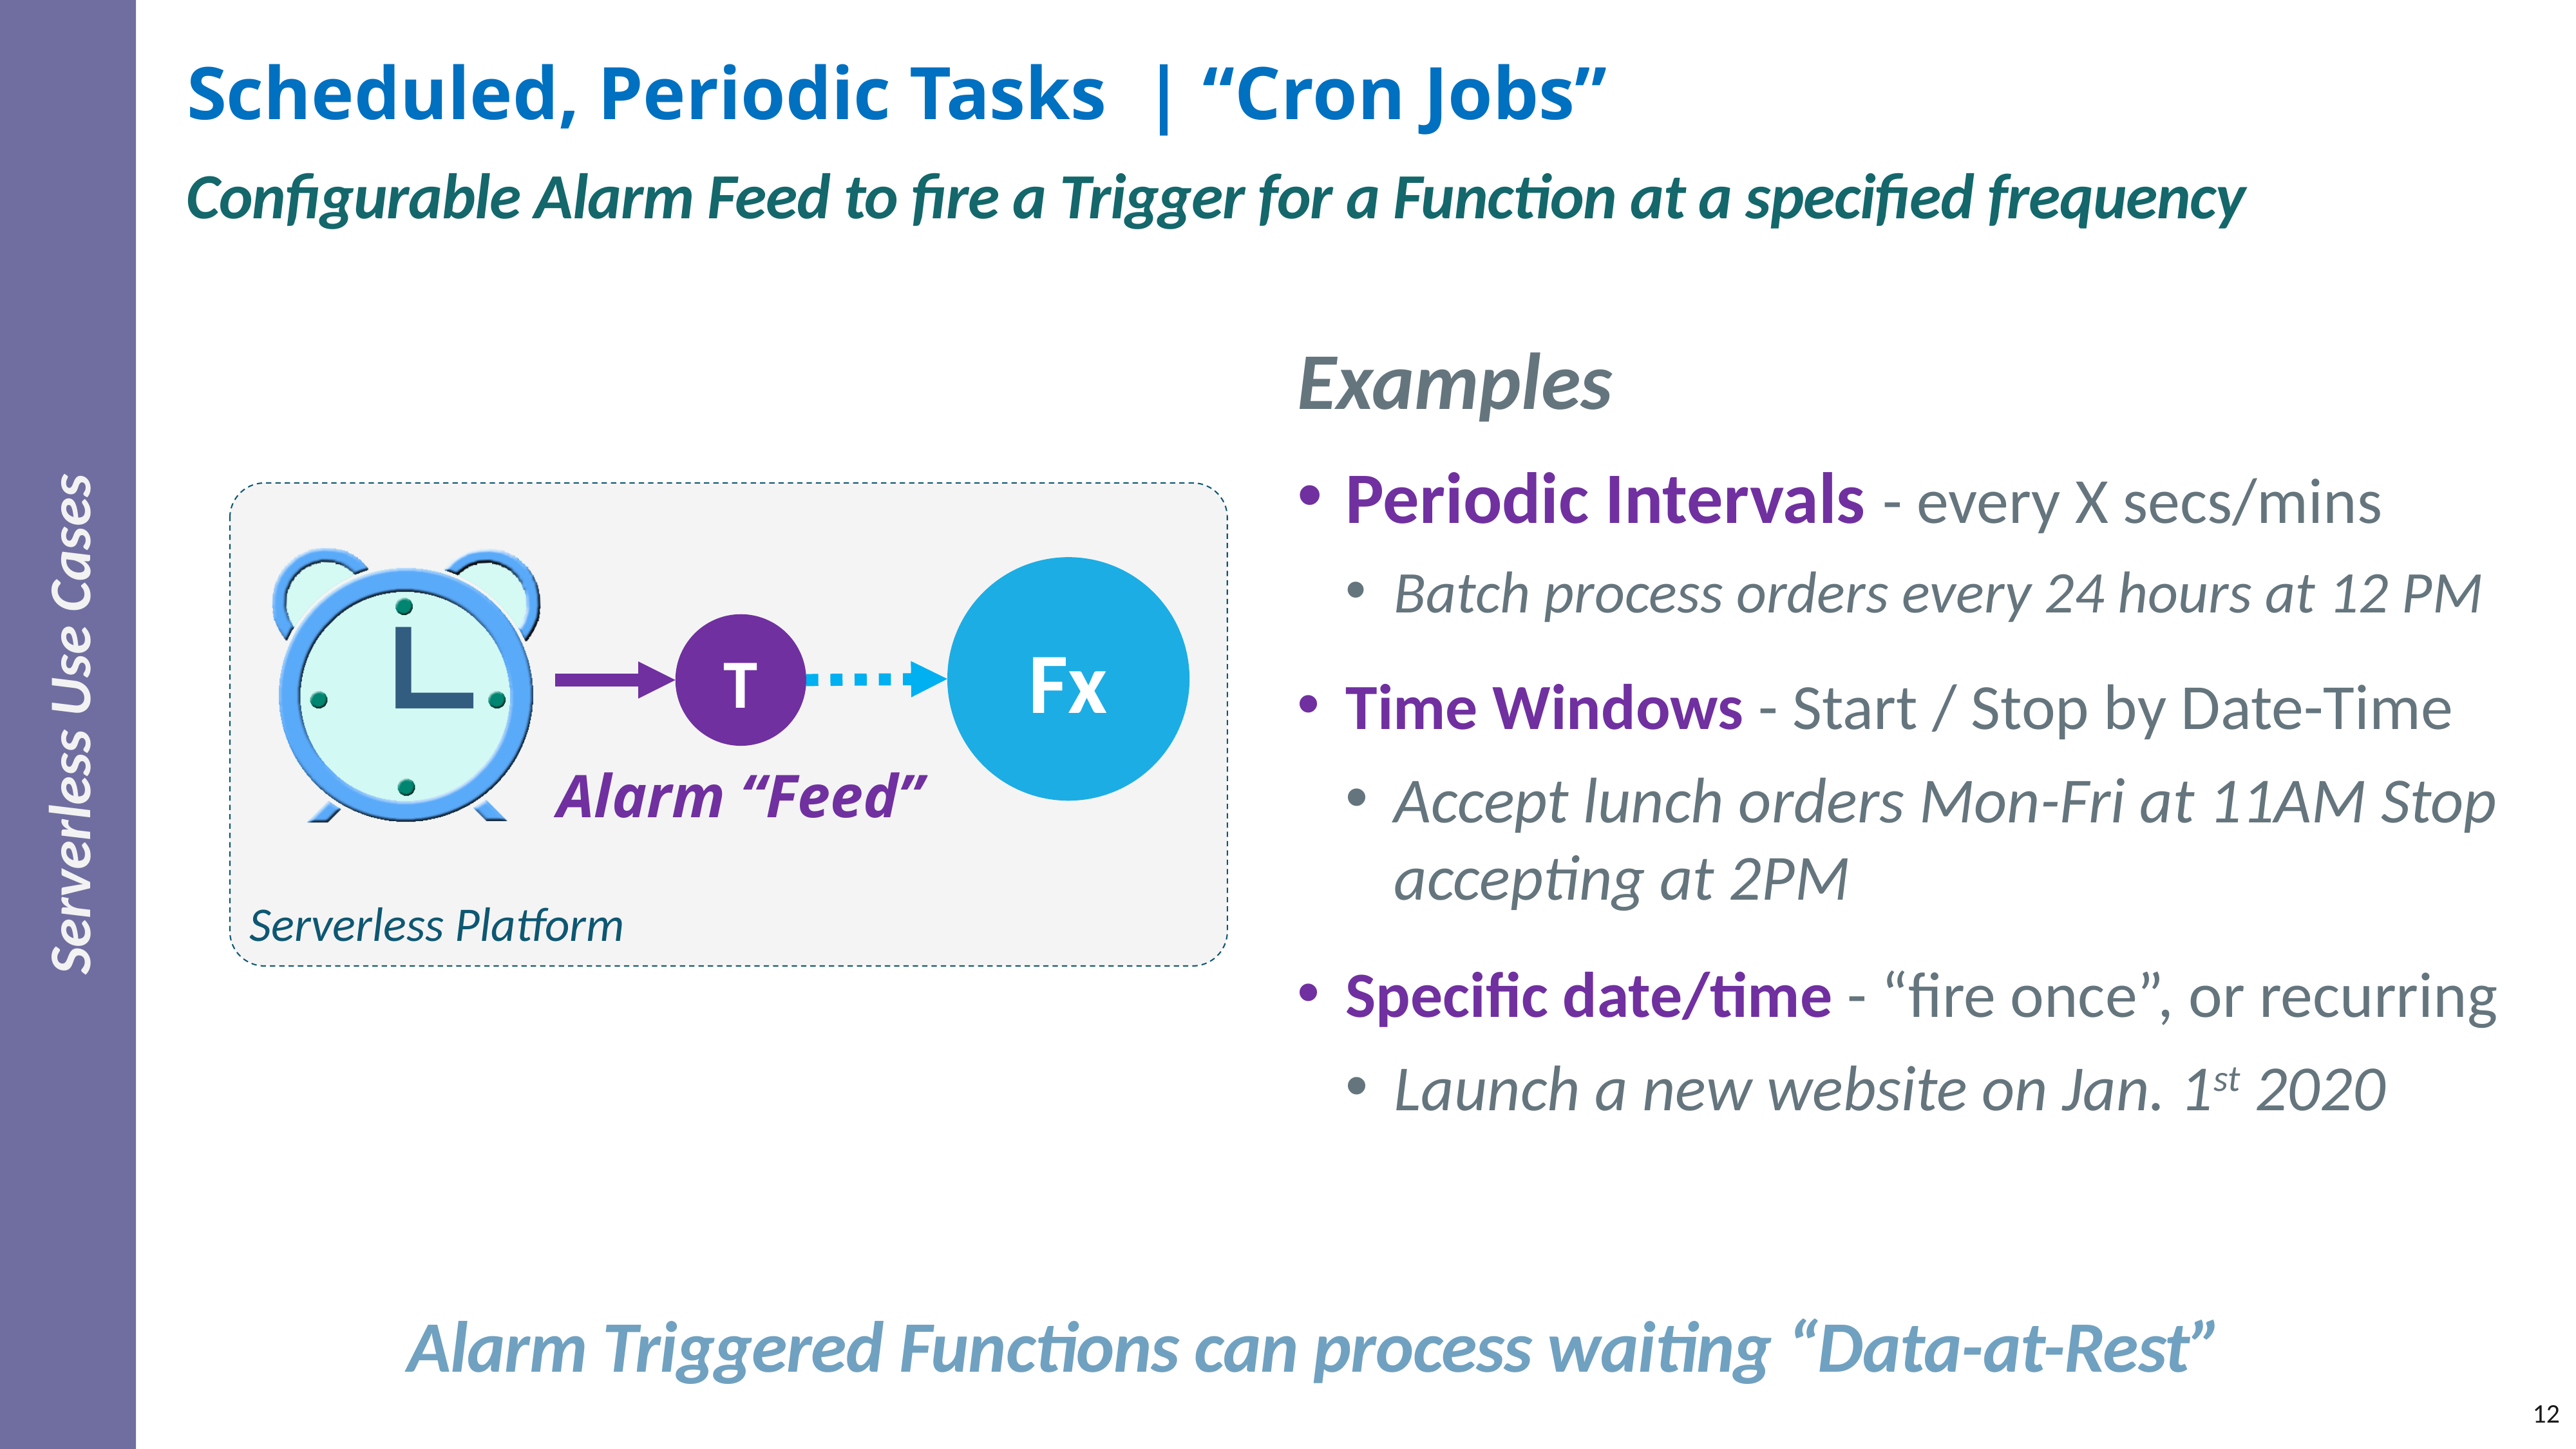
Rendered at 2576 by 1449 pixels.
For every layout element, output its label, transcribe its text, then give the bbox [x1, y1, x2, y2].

text_box Alarm Triggered Functions can process waiting “Data-at-Rest” [177, 1294, 2468, 1392]
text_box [229, 482, 1227, 966]
text_box Periodic Intervals - every X secs/mins Batch process orders every 24 hours at 12 PM Time Windows - Start / Stop by Date-Time Accept lunch orders Mon-Fri at 11AM Stop accepting at 2PM Specific date/time - “fire once”, or recurring Launch a new website on Jan. 1st 2020 [1287, 446, 2532, 1222]
text_box Configurable Alarm Feed to fire a Trigger for a Function at a specified frequency [176, 149, 2517, 237]
slide_number 12 [2110, 1396, 2561, 1435]
title Scheduled, Periodic Tasks | “Cron Jobs” [177, 50, 2536, 142]
text_box Examples [1288, 323, 1647, 430]
